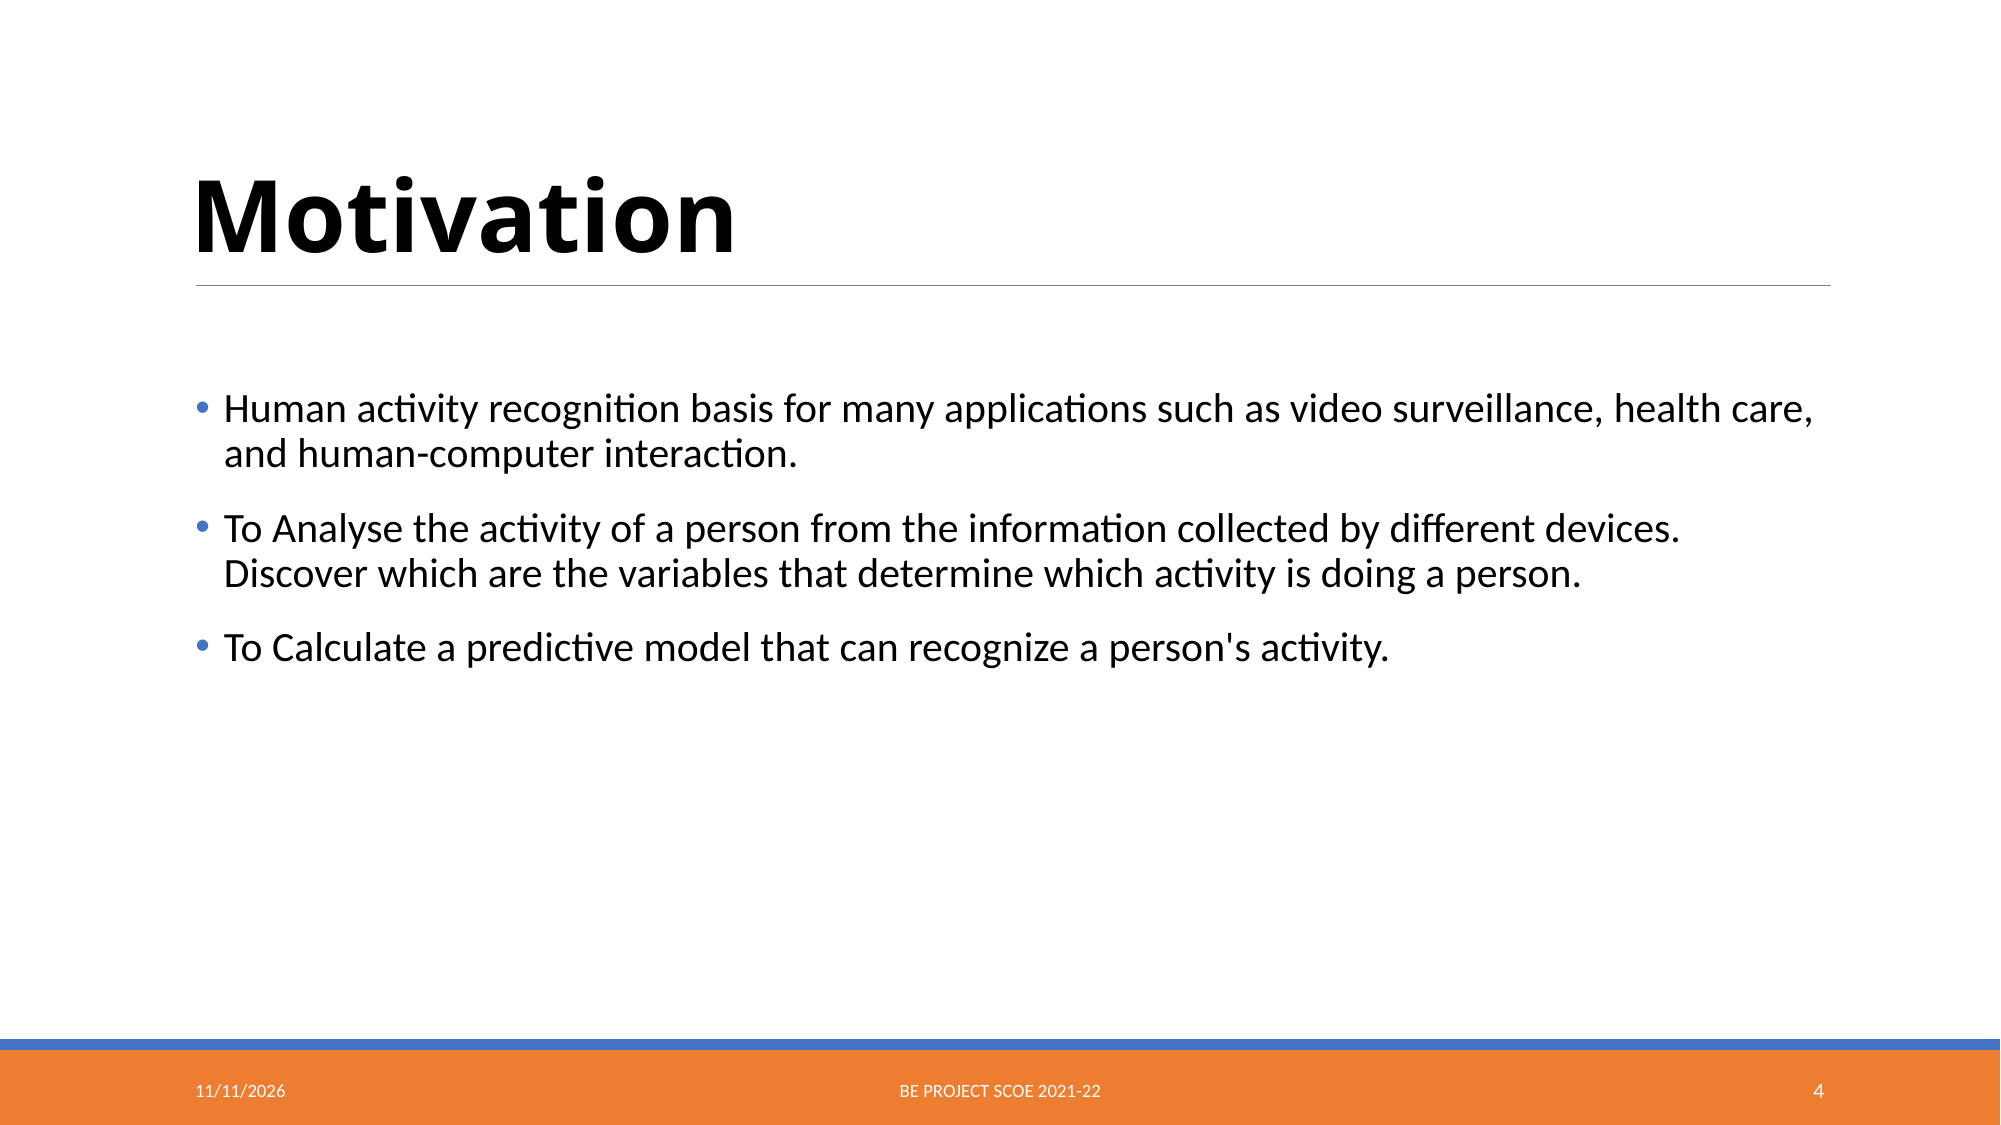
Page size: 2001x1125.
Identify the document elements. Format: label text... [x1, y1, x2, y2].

slide_number 4 [1624, 1059, 1840, 1120]
list Human activity recognition basis for many applications such as video surveillance, health care, and human-computer interaction. To Analyse the activity of a person from the information collected by different devices. Discover which are the variables that determine which activity is doing a person. To Calculate a predictive model that can recognize a person's activity. [180, 379, 1830, 746]
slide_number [180, 1059, 586, 1120]
title Motivation [175, 86, 1826, 325]
footer BE Project SCOE 2021-22 [604, 1059, 1396, 1120]
